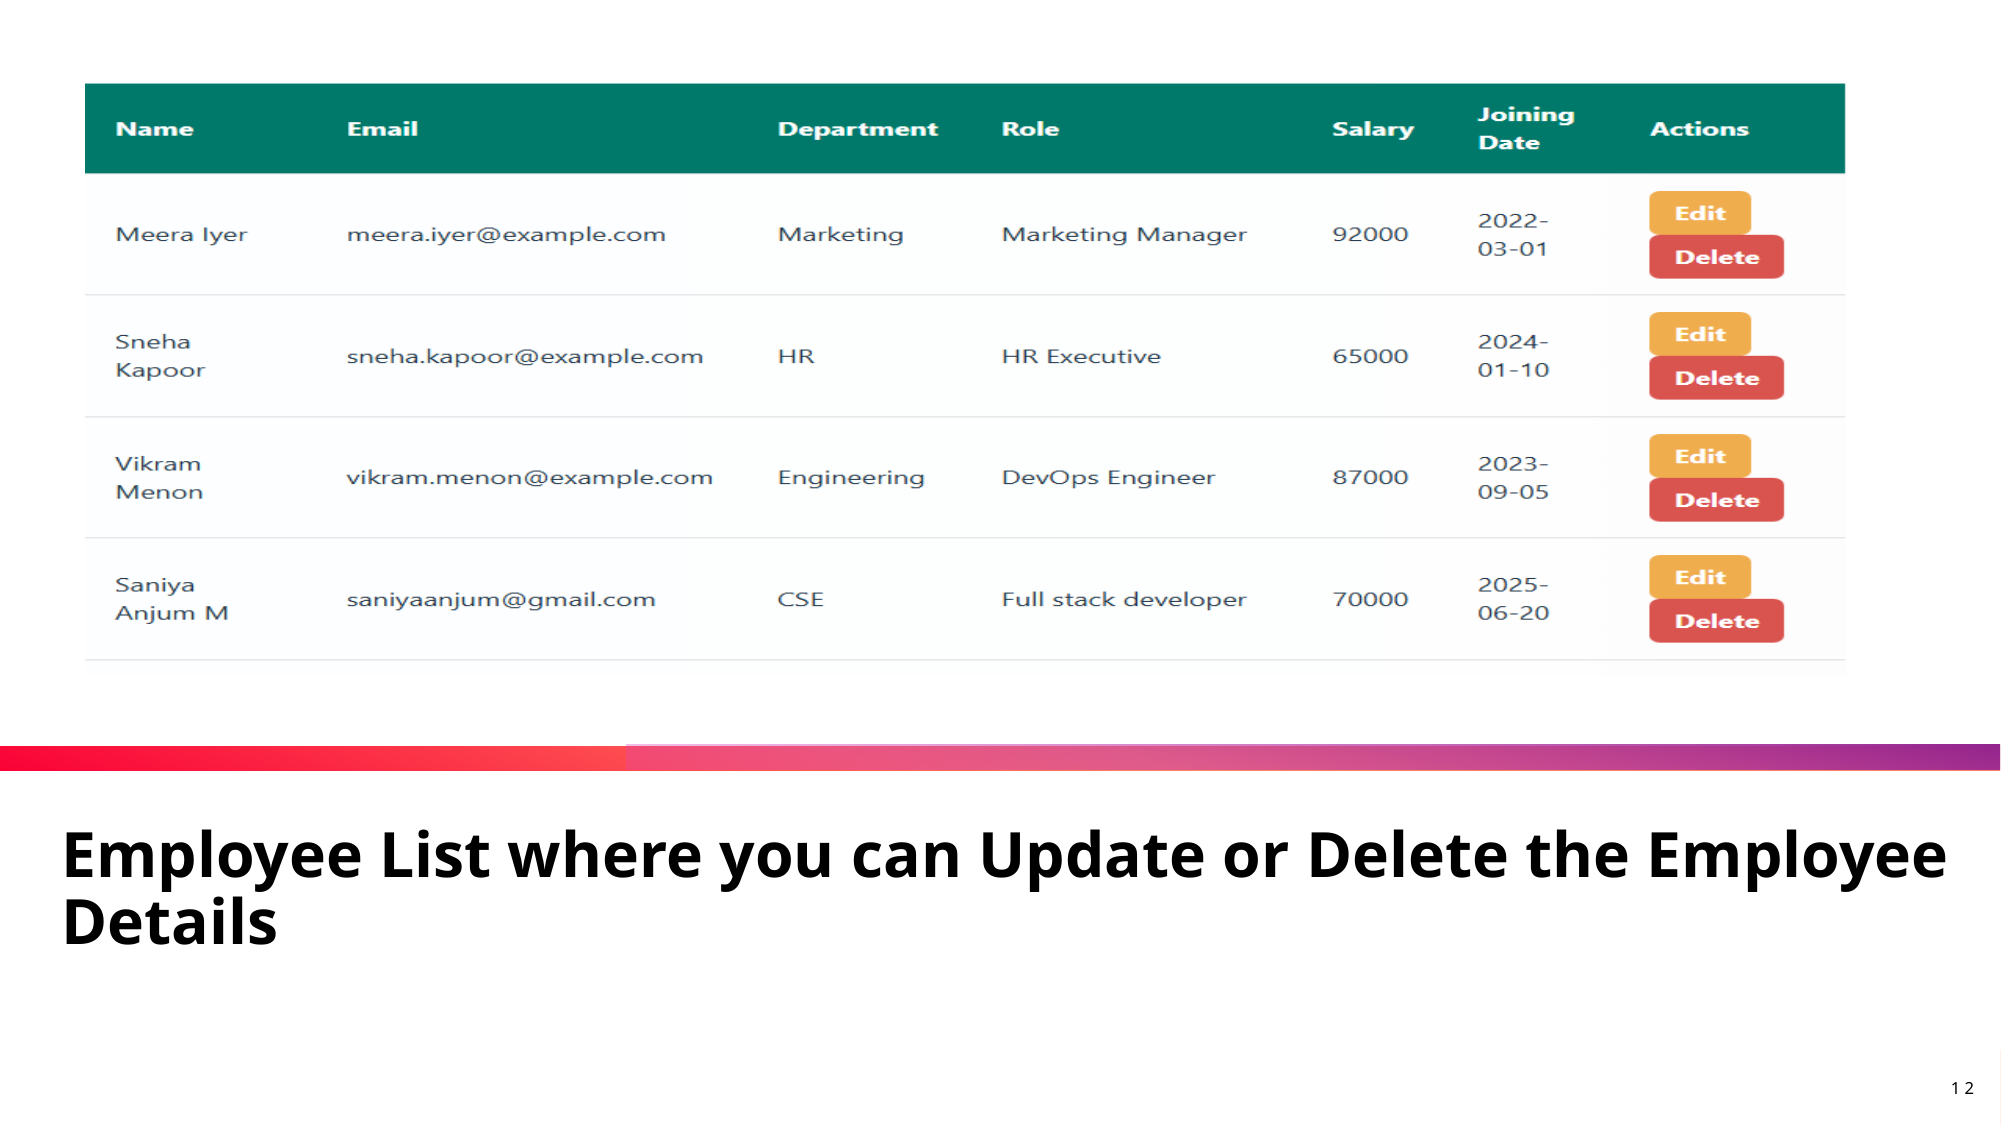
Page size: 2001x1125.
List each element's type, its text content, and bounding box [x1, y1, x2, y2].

slide_number 12 [1898, 1058, 1989, 1119]
picture [85, 81, 1847, 675]
title Employee List where you can Update or Delete the Employee Details [46, 816, 2000, 1056]
